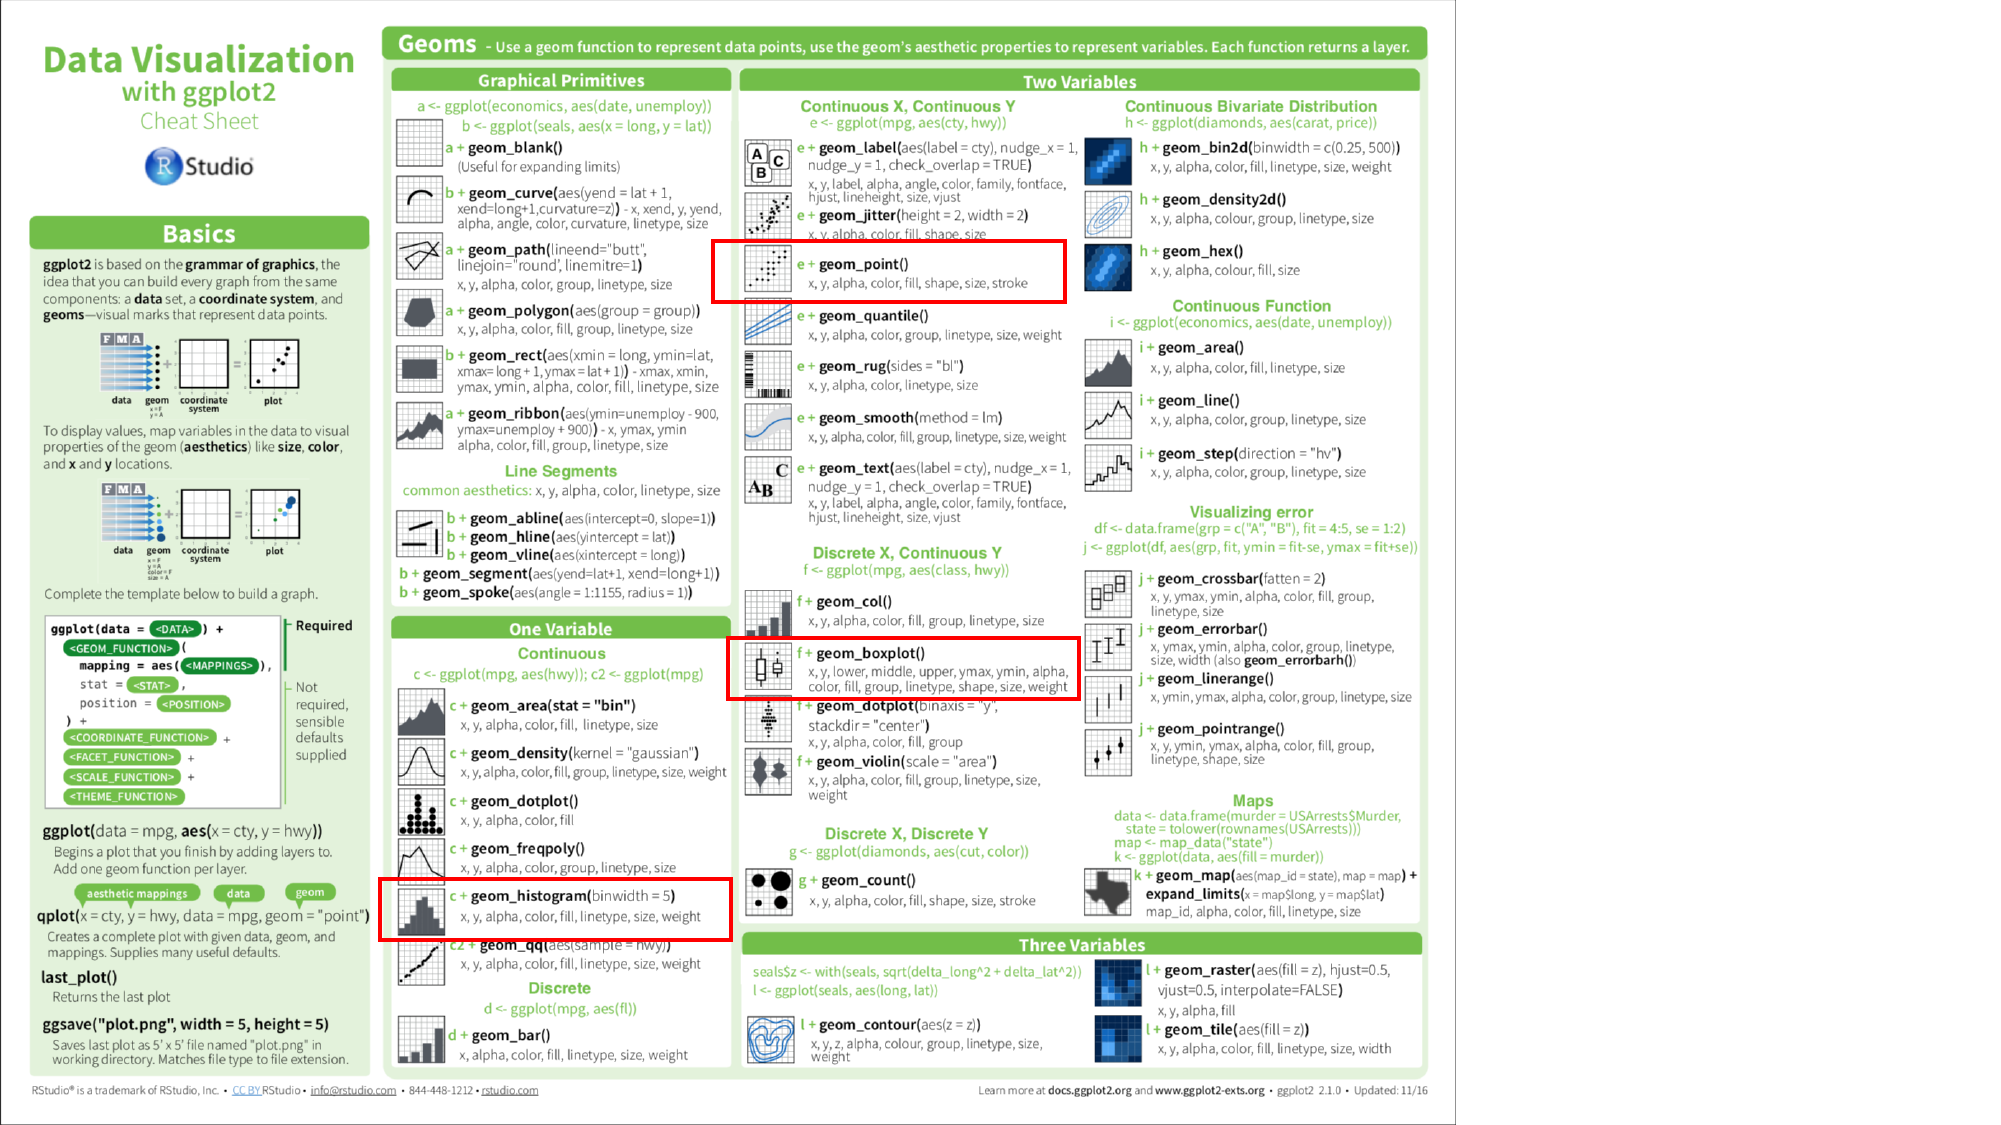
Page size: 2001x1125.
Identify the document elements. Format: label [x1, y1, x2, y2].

picture [0, 0, 1456, 1125]
